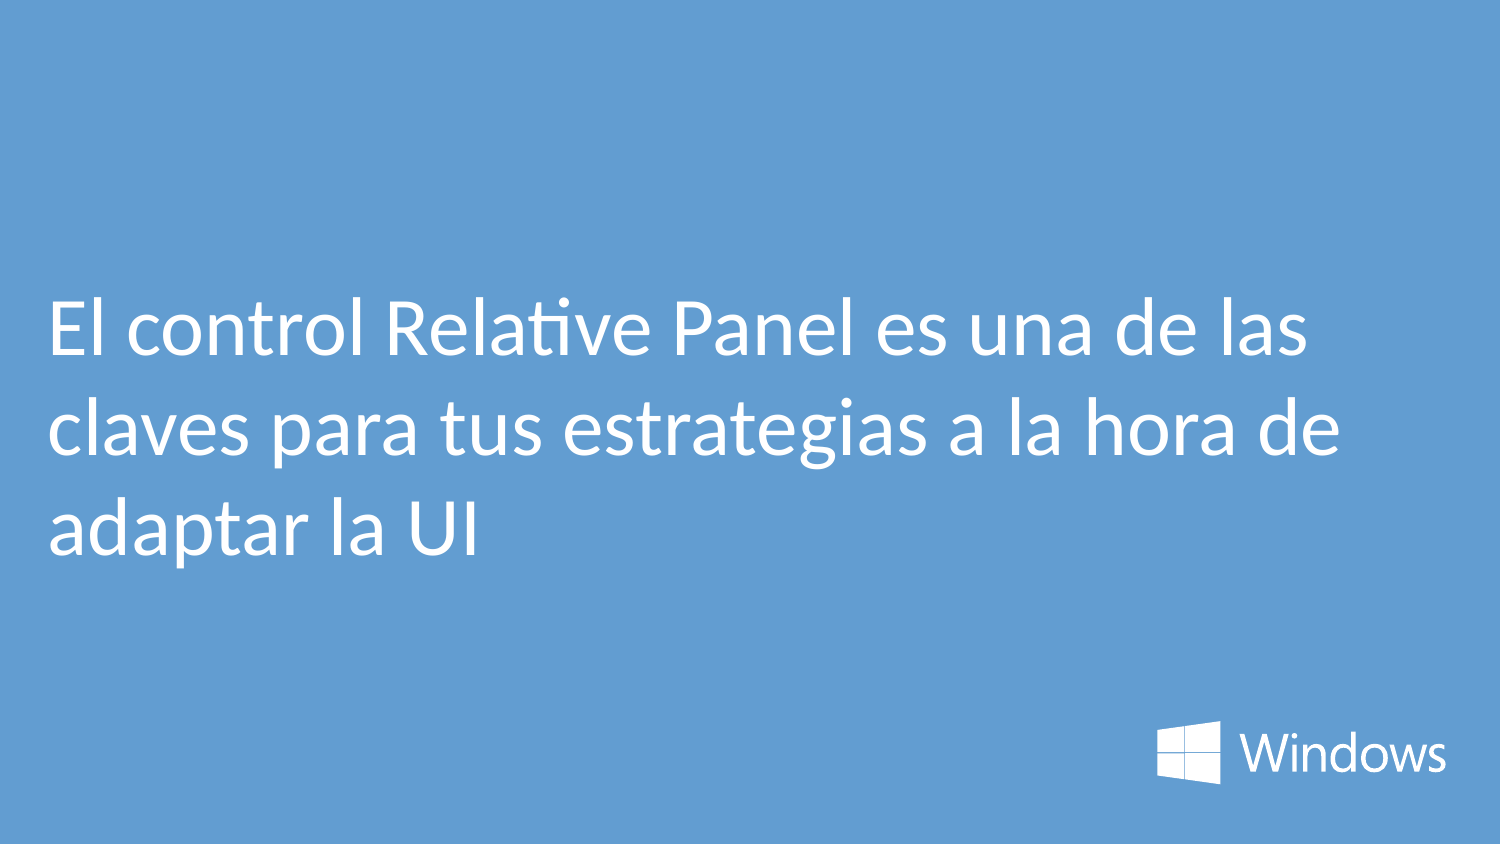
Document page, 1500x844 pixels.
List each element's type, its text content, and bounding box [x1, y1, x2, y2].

title El control Relative Panel es una de las claves para tus estrategias a la hora de adaptar la UI [33, 262, 1465, 581]
